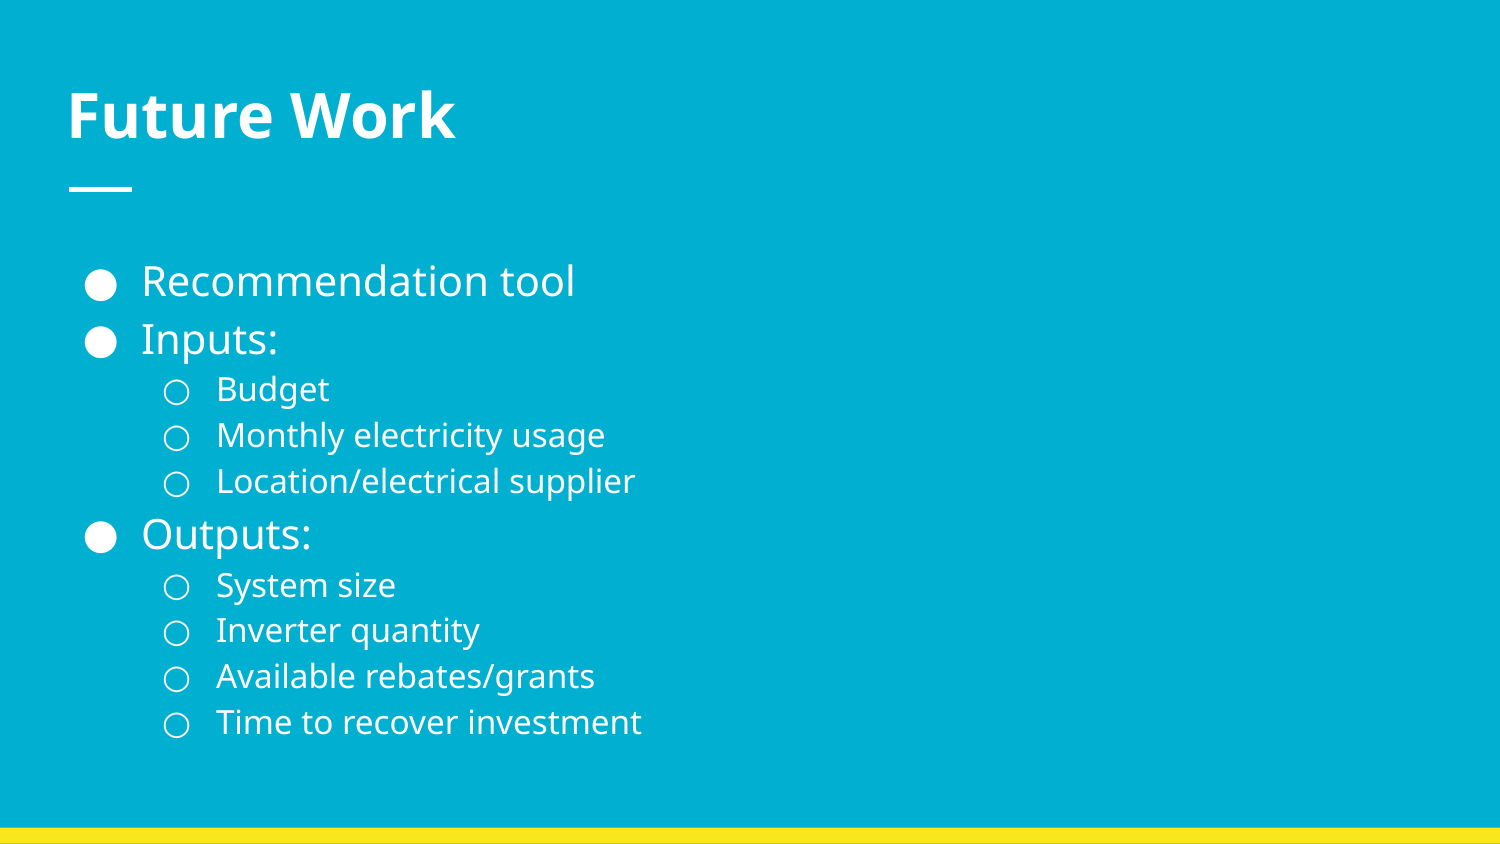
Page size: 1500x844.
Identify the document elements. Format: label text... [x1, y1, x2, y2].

title Future Work [51, 61, 1449, 167]
list Recommendation tool Inputs: Budget Monthly electricity usage Location/electrical supplier Outputs: System size Inverter quantity Available rebates/grants Time to recover investment [51, 232, 1449, 750]
